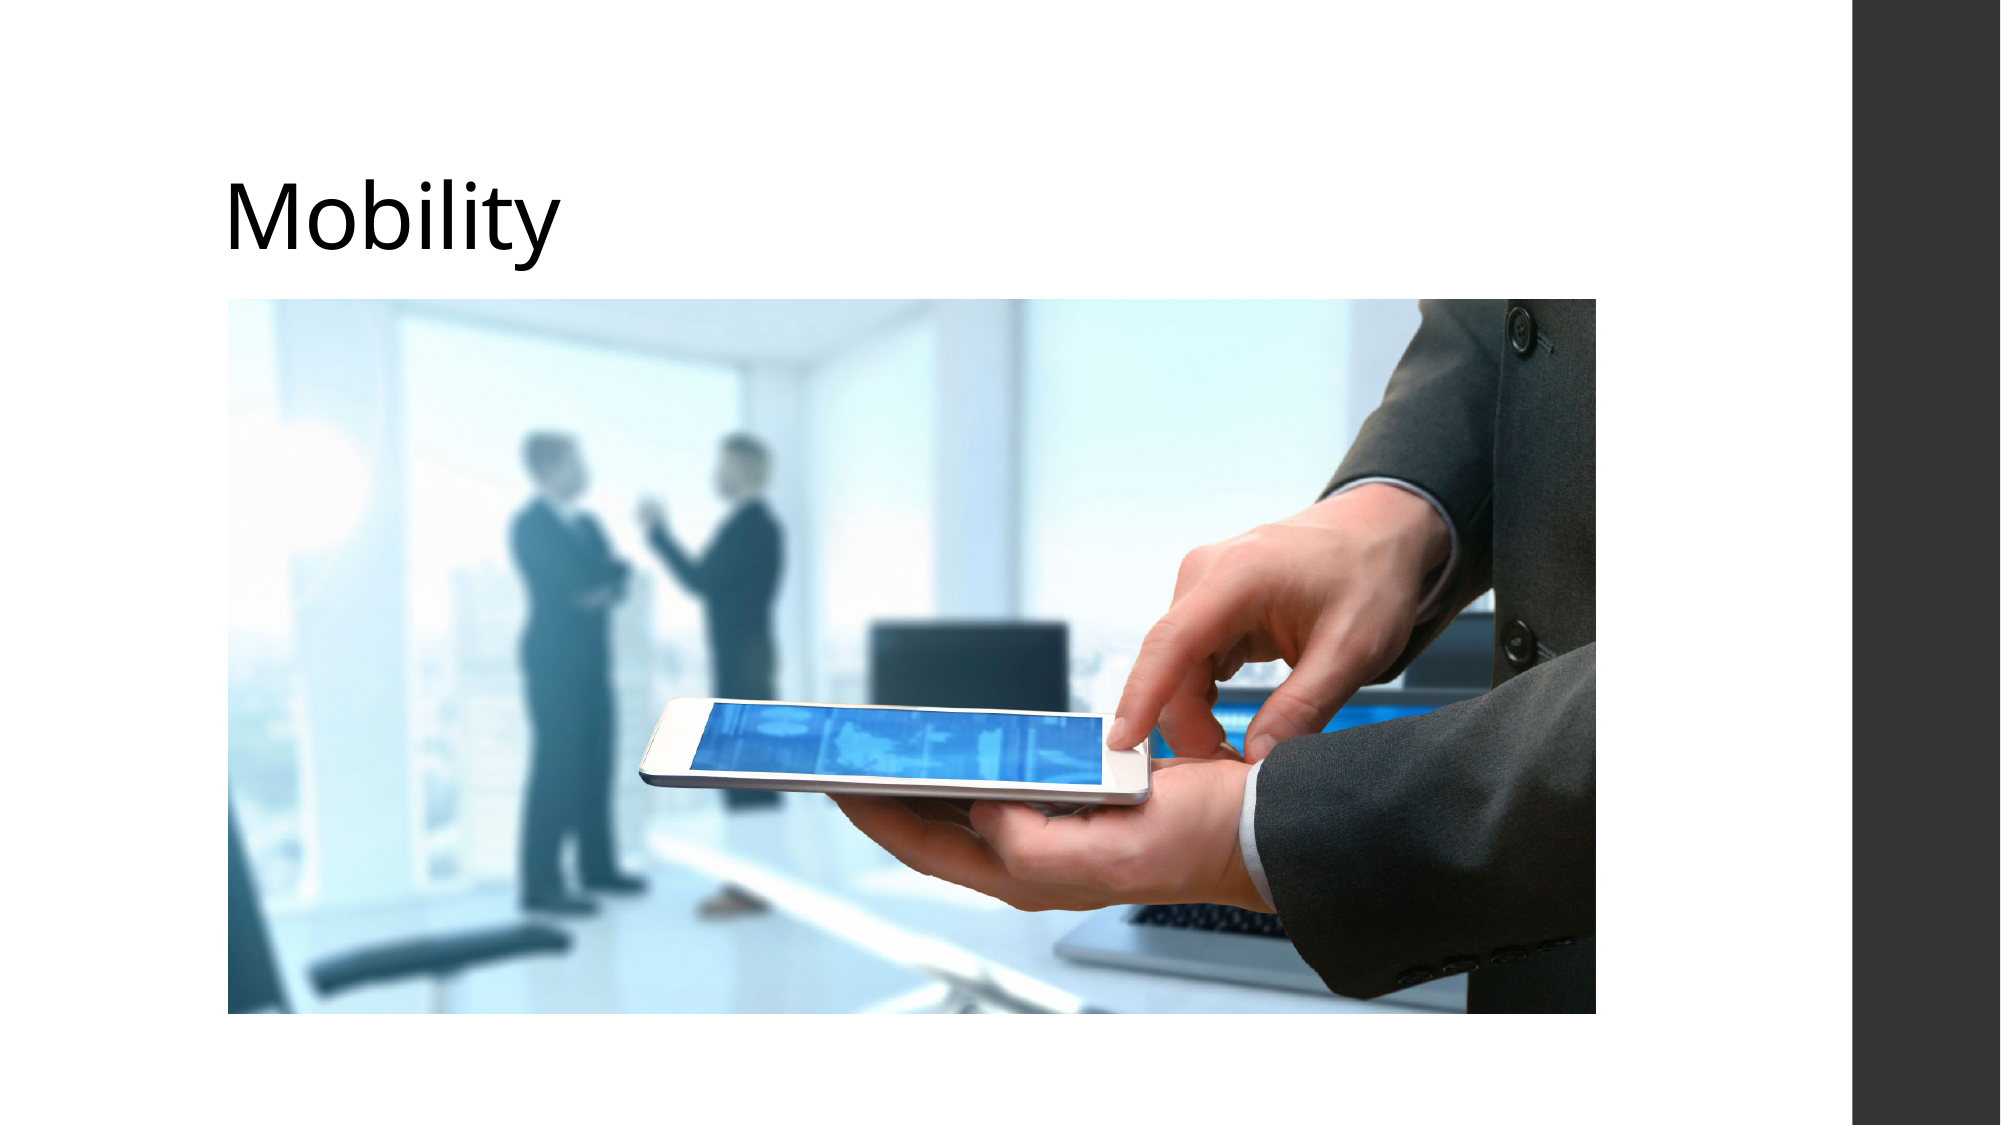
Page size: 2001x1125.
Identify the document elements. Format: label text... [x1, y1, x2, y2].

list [227, 299, 1597, 1015]
title Mobility [206, 60, 1797, 278]
